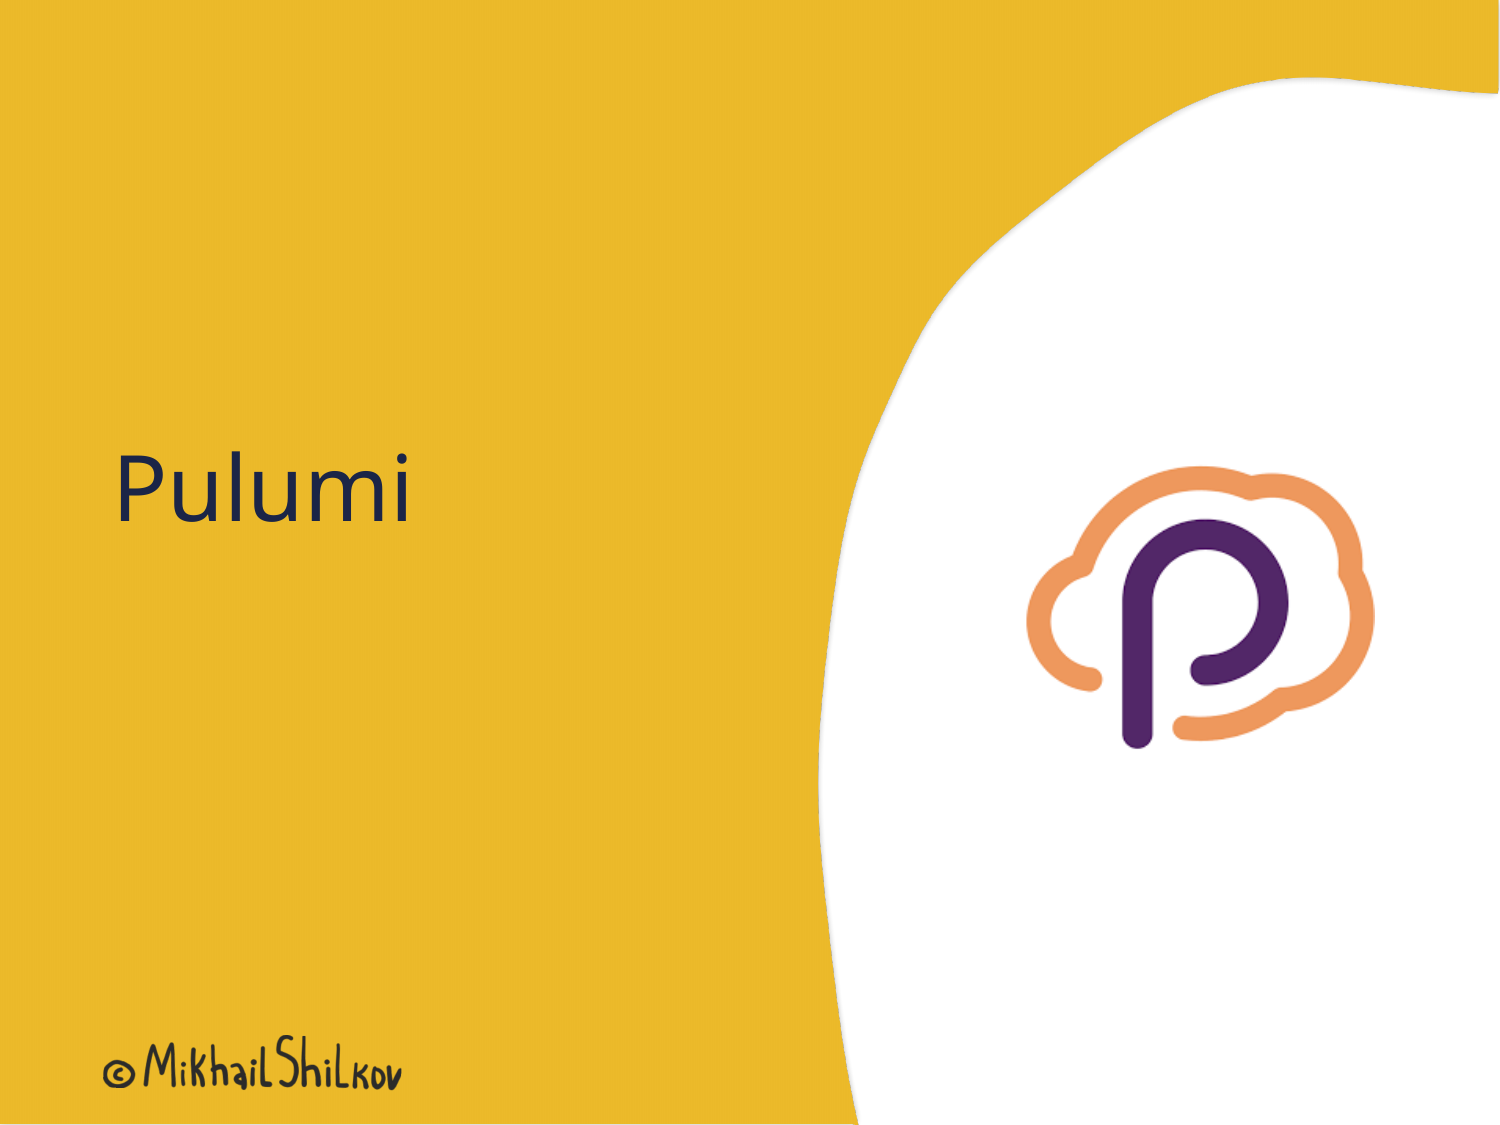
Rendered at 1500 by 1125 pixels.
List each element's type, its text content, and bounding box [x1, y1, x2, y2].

picture [0, 0, 1500, 1125]
title Pulumi [97, 185, 785, 799]
